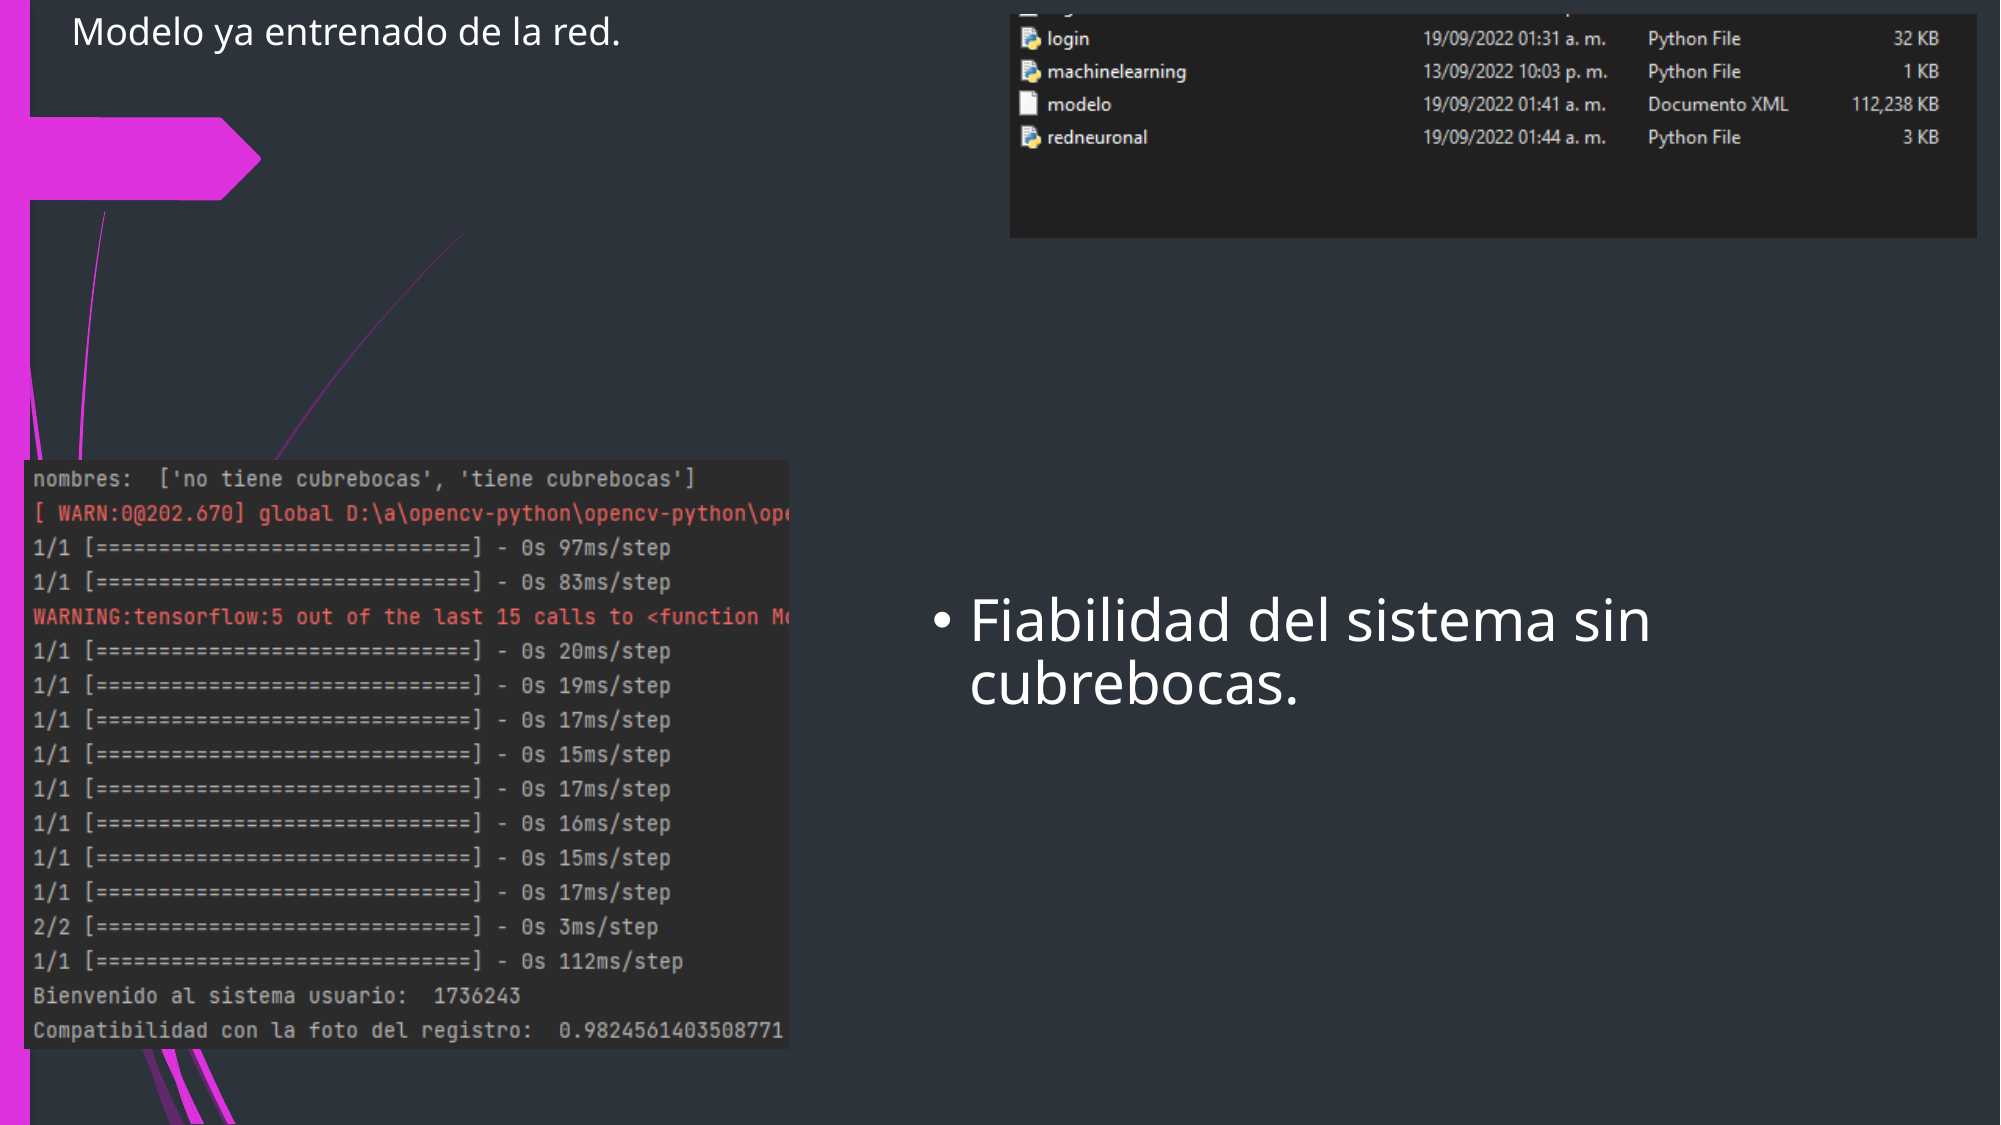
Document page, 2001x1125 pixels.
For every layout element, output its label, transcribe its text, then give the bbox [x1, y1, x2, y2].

list Modelo ya entrenado de la red. [0, 0, 945, 224]
text_box Fiabilidad del sistema sin cubrebocas. [917, 584, 1862, 808]
picture [24, 460, 789, 1049]
picture [1010, 14, 1977, 239]
